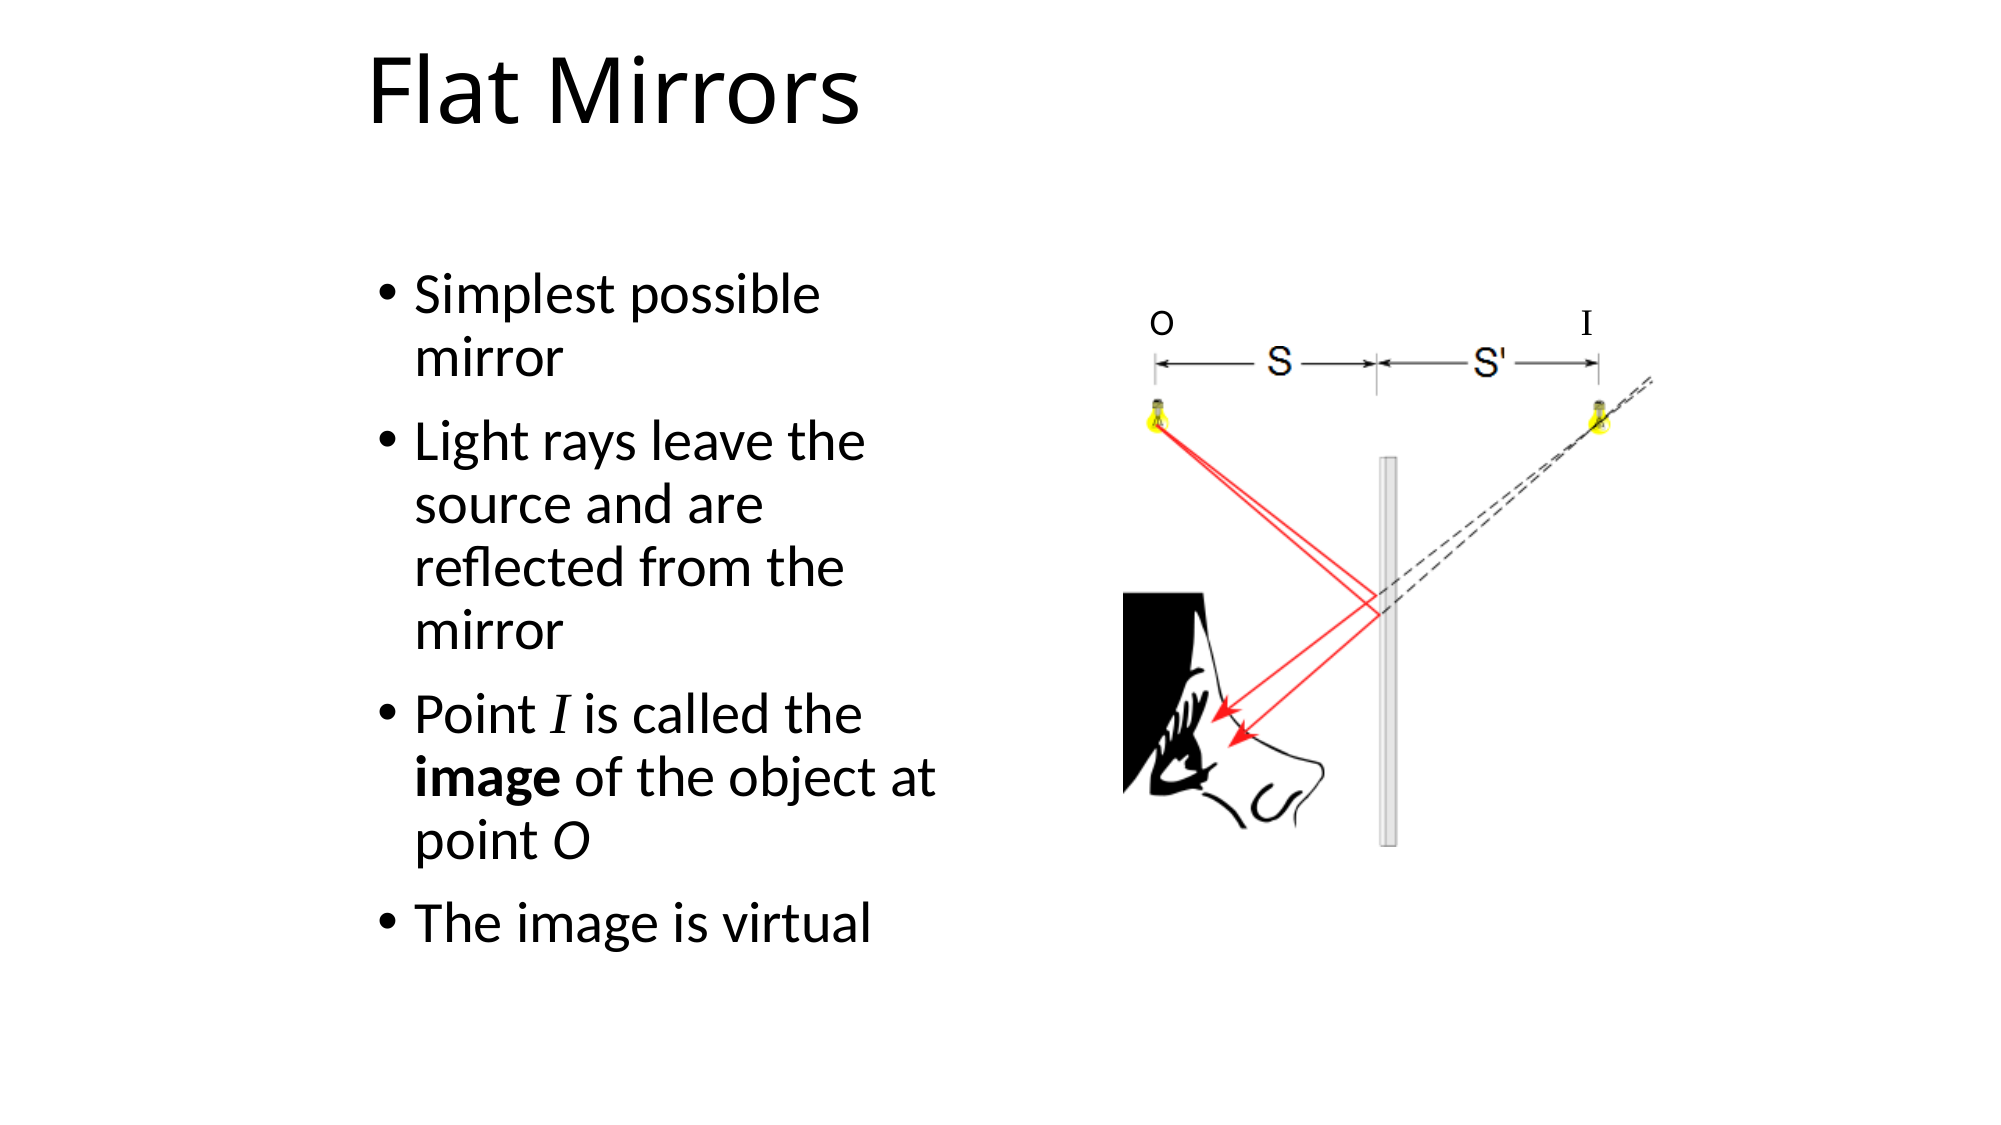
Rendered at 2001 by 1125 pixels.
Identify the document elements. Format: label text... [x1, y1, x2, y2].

text_box O [1134, 290, 1190, 346]
list Simplest possible mirror Light rays leave the source and are reflected from the mirror Point I is called the image of the object at point O The image is virtual [362, 256, 988, 975]
text_box I [1565, 290, 1609, 346]
picture [1123, 346, 1656, 847]
title Flat Mirrors [350, 0, 1767, 188]
